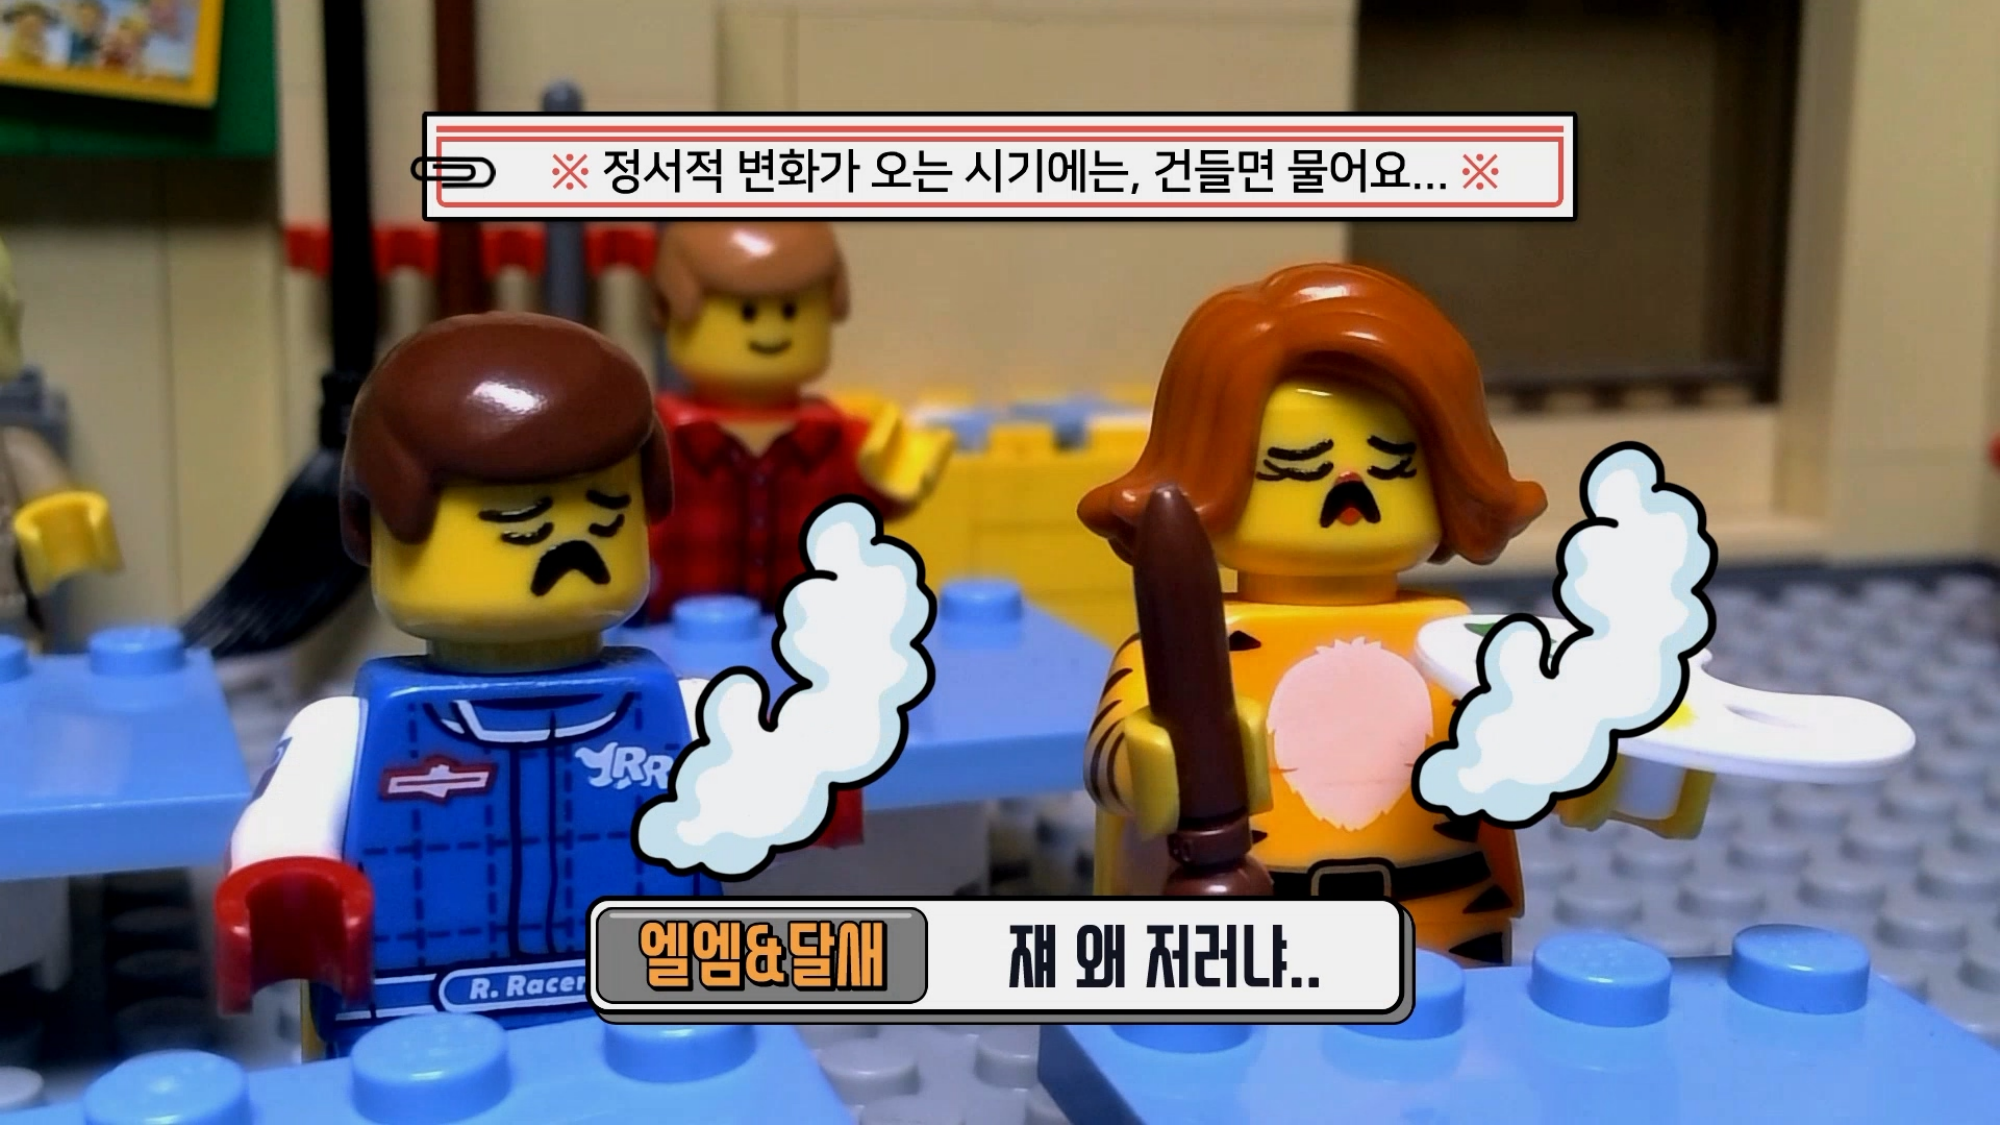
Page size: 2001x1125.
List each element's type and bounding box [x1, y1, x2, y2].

list [0, 0, 2000, 1125]
